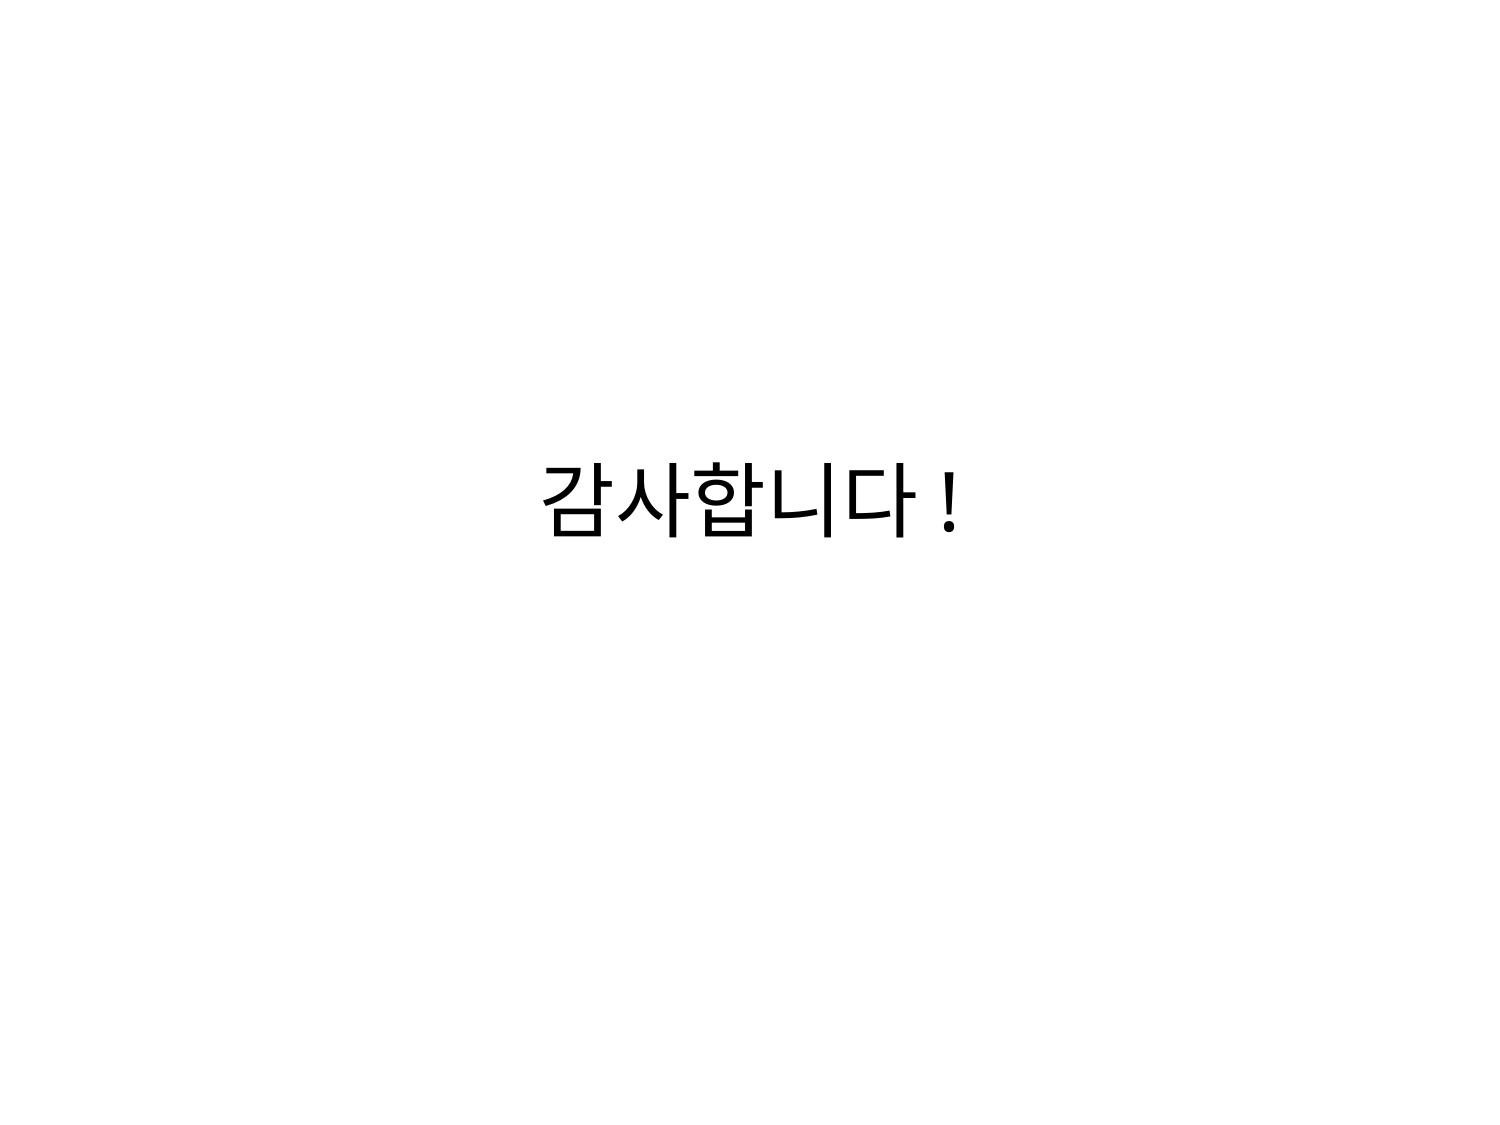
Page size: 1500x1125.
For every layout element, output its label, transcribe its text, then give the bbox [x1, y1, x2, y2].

title 감사합니다! [75, 446, 1425, 551]
